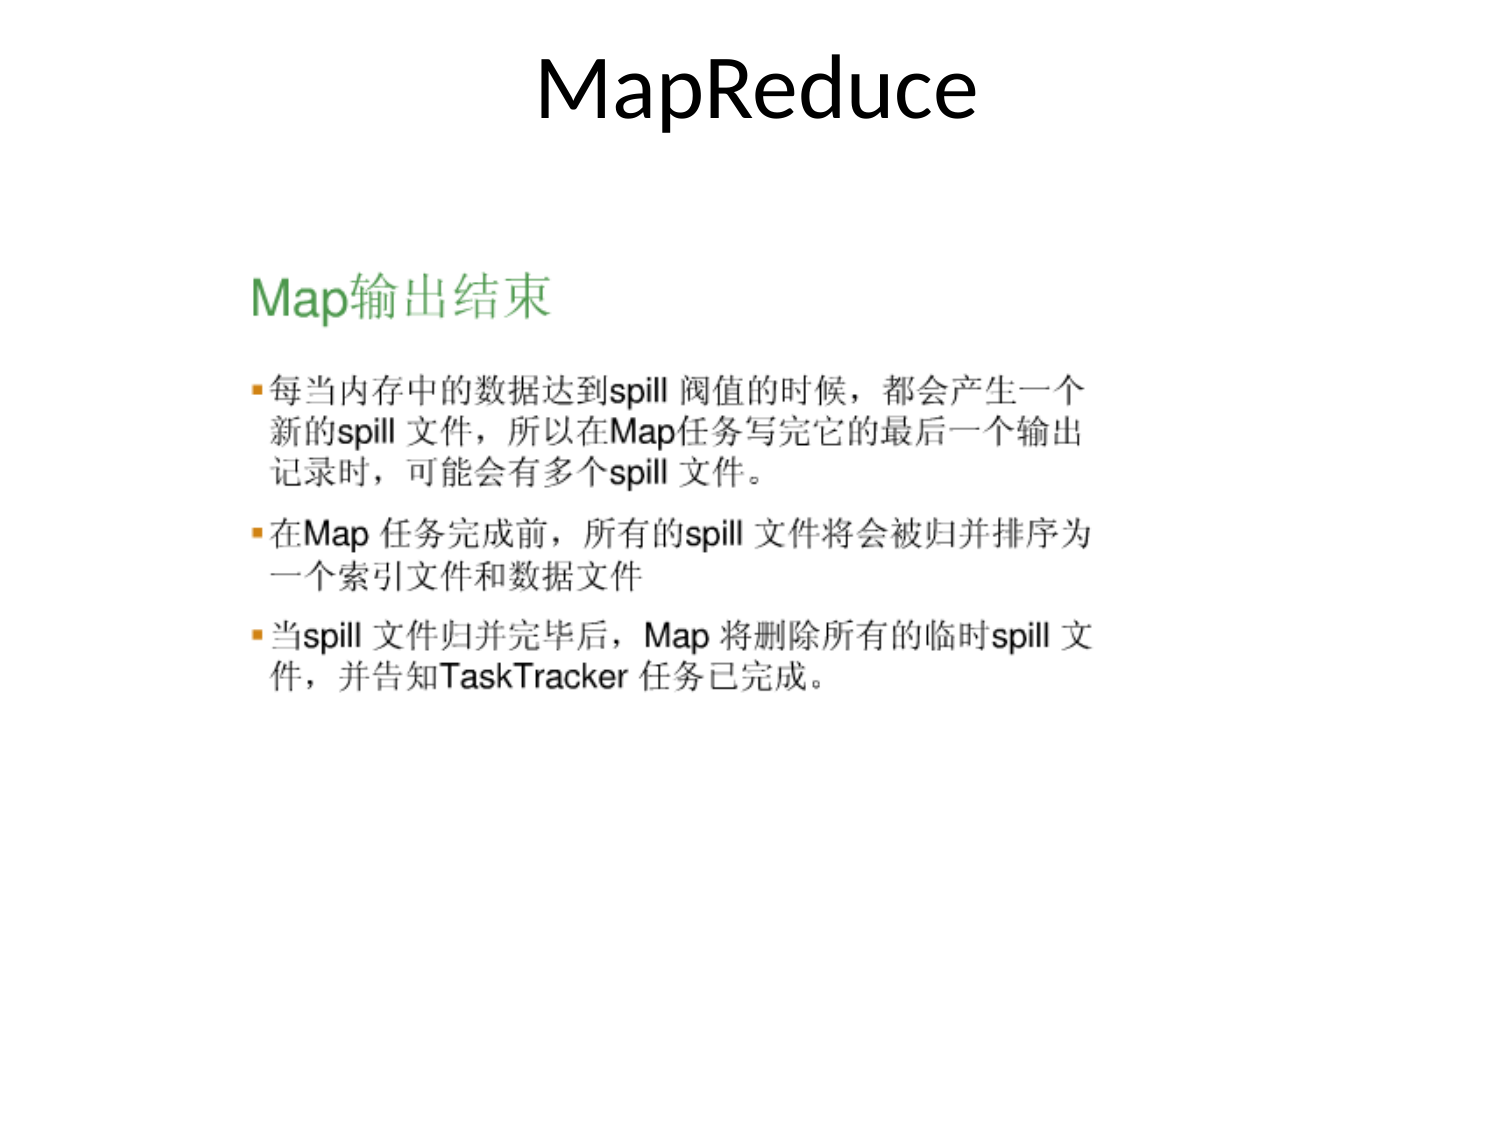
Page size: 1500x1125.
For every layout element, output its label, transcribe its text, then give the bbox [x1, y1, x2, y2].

title MapReduce [82, 0, 1432, 164]
picture [210, 245, 1126, 763]
